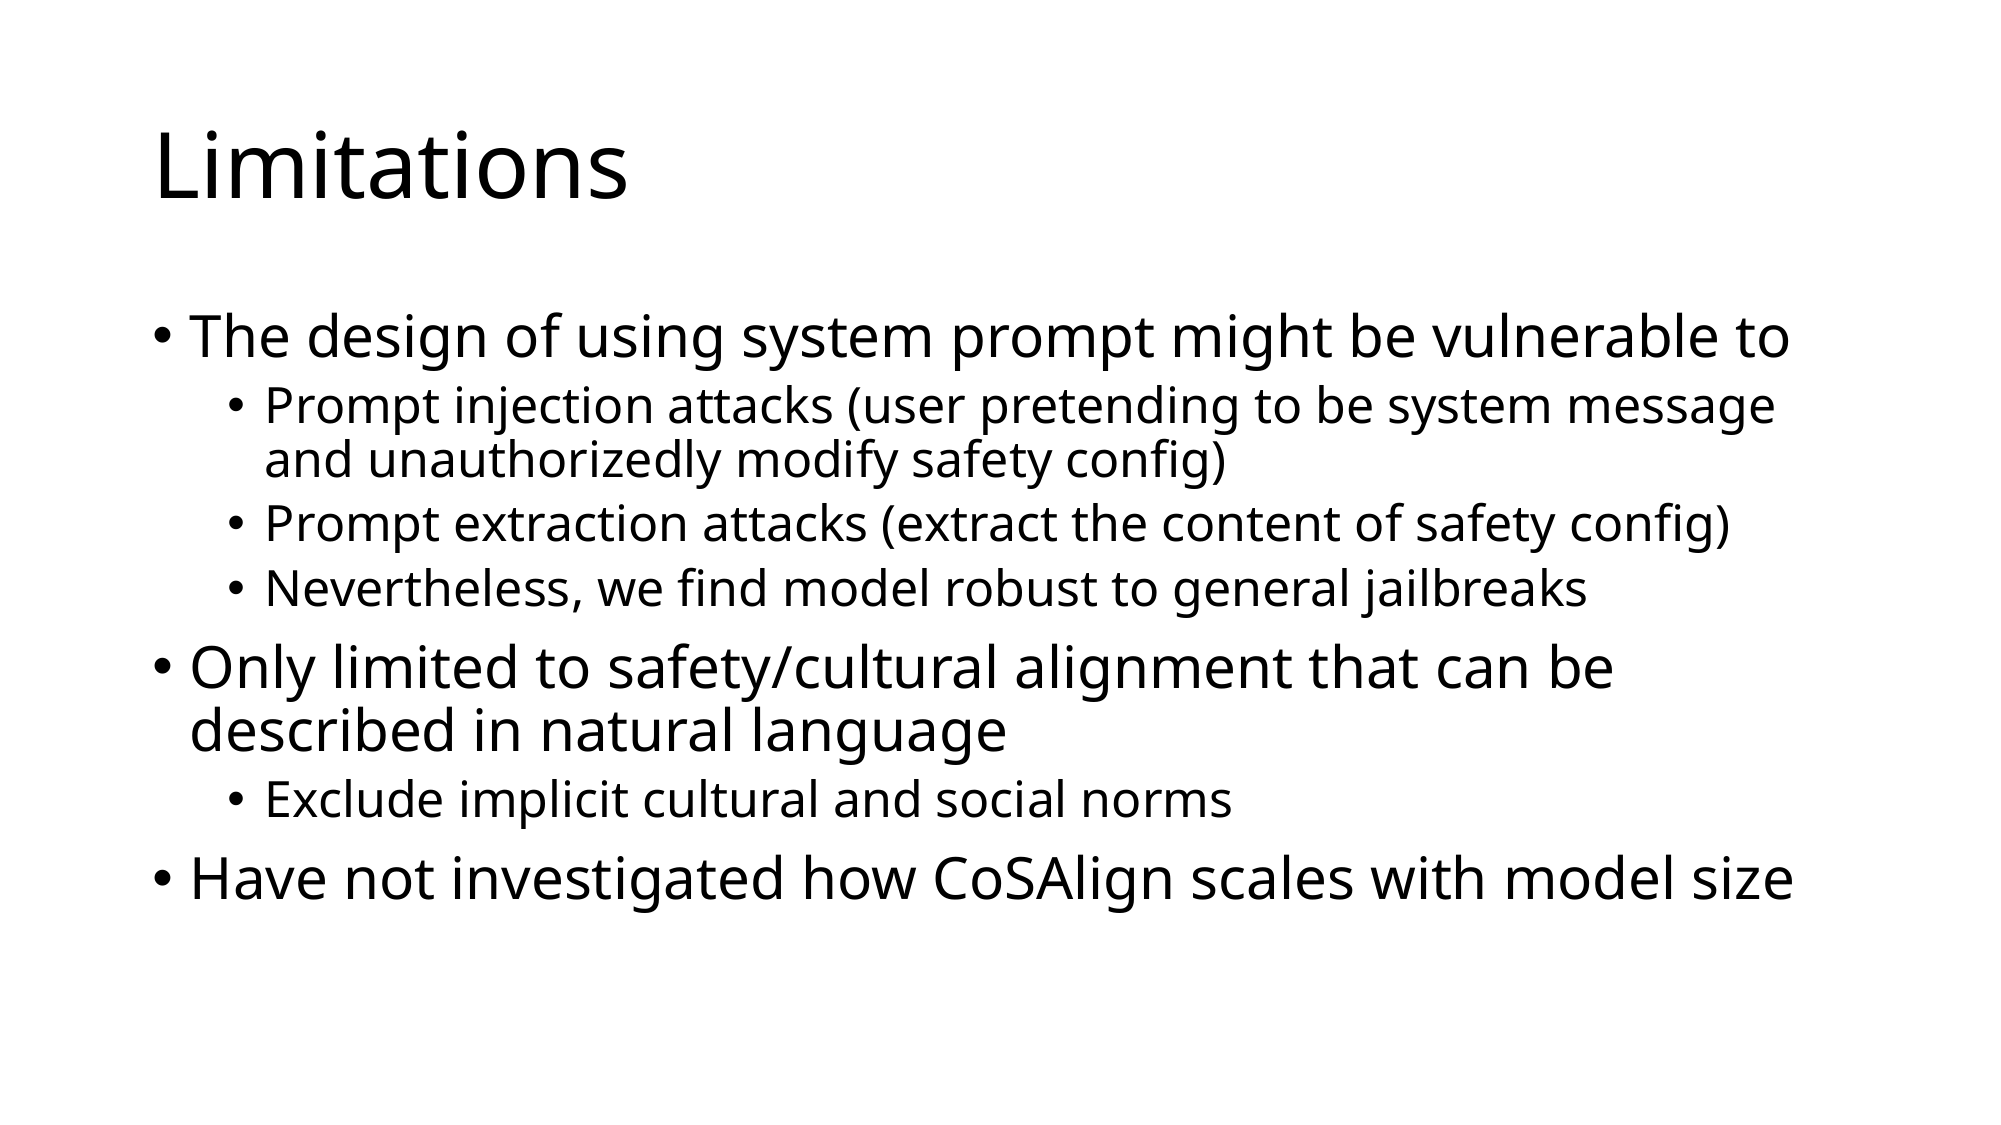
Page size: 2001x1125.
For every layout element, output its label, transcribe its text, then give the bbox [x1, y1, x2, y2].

list The design of using system prompt might be vulnerable to Prompt injection attacks (user pretending to be system message and unauthorizedly modify safety config) Prompt extraction attacks (extract the content of safety config) Nevertheless, we find model robust to general jailbreaks Only limited to safety/cultural alignment that can be described in natural language Exclude implicit cultural and social norms Have not investigated how CoSAlign scales with model size [137, 299, 1863, 1014]
title Limitations [137, 59, 1863, 278]
